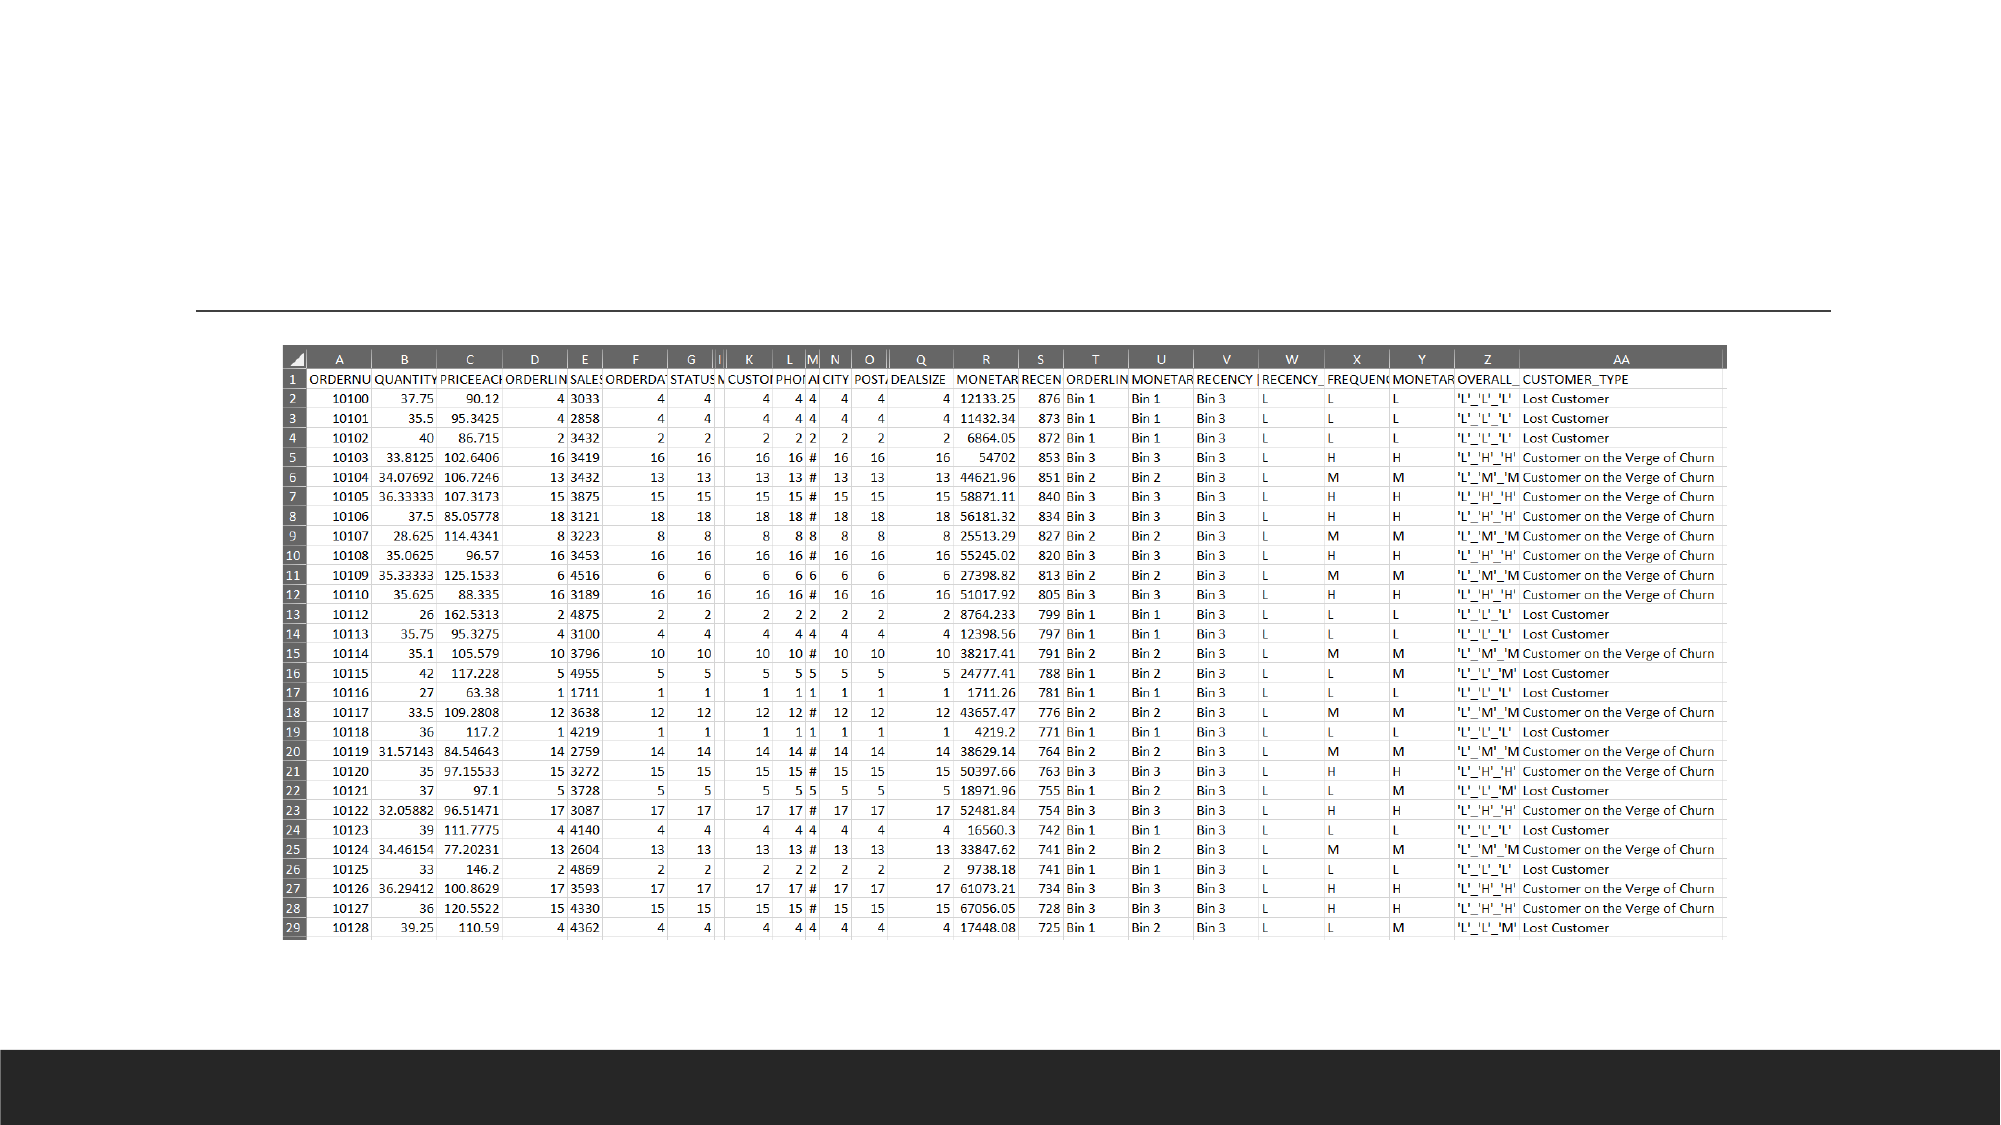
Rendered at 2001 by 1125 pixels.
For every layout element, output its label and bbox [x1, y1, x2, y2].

list [282, 345, 1728, 940]
